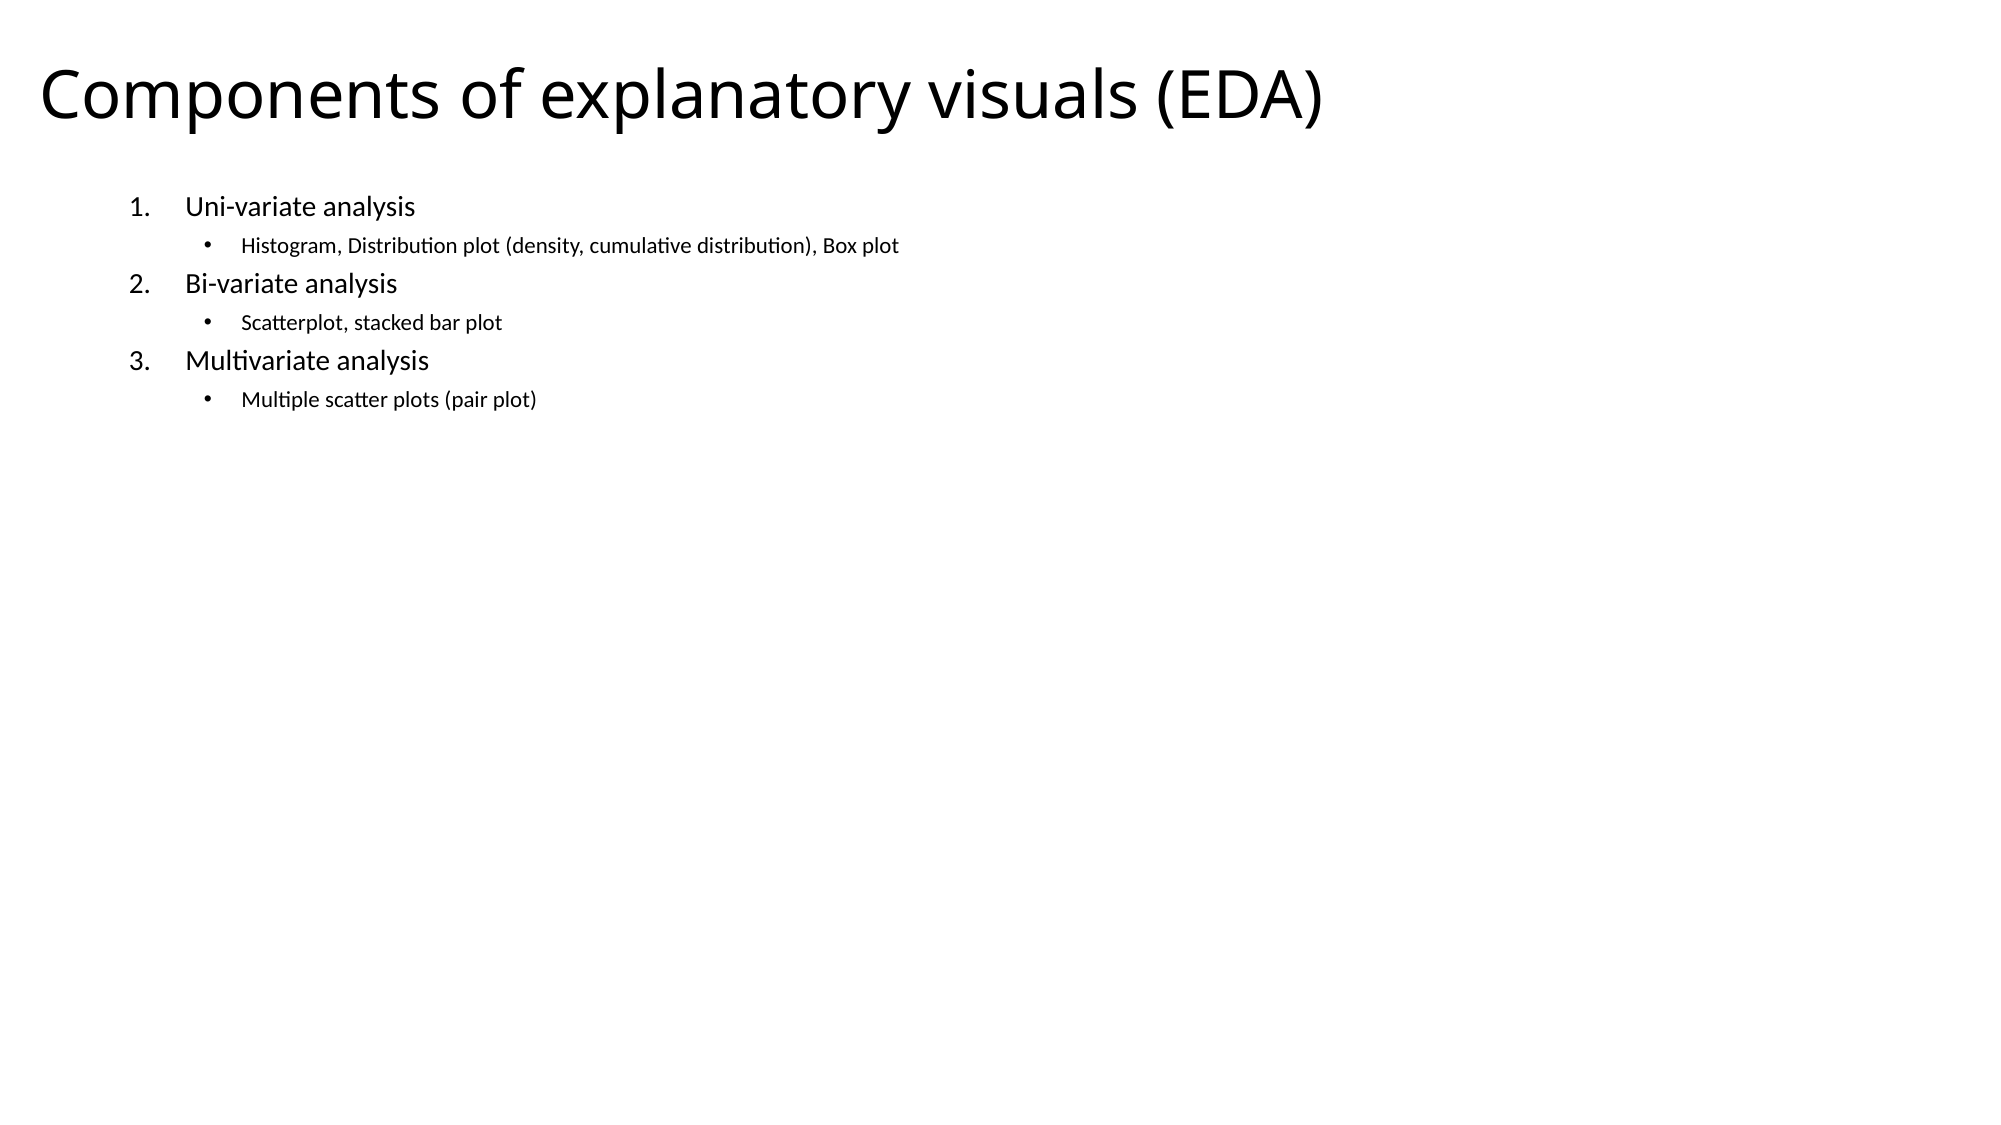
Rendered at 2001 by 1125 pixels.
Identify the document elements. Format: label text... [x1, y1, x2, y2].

title Components of explanatory visuals (EDA) [24, 34, 1750, 160]
list Uni-variate analysis Histogram, Distribution plot (density, cumulative distribution), Box plot Bi-variate analysis Scatterplot, stacked bar plot Multivariate analysis Multiple scatter plots (pair plot) [39, 184, 1764, 789]
